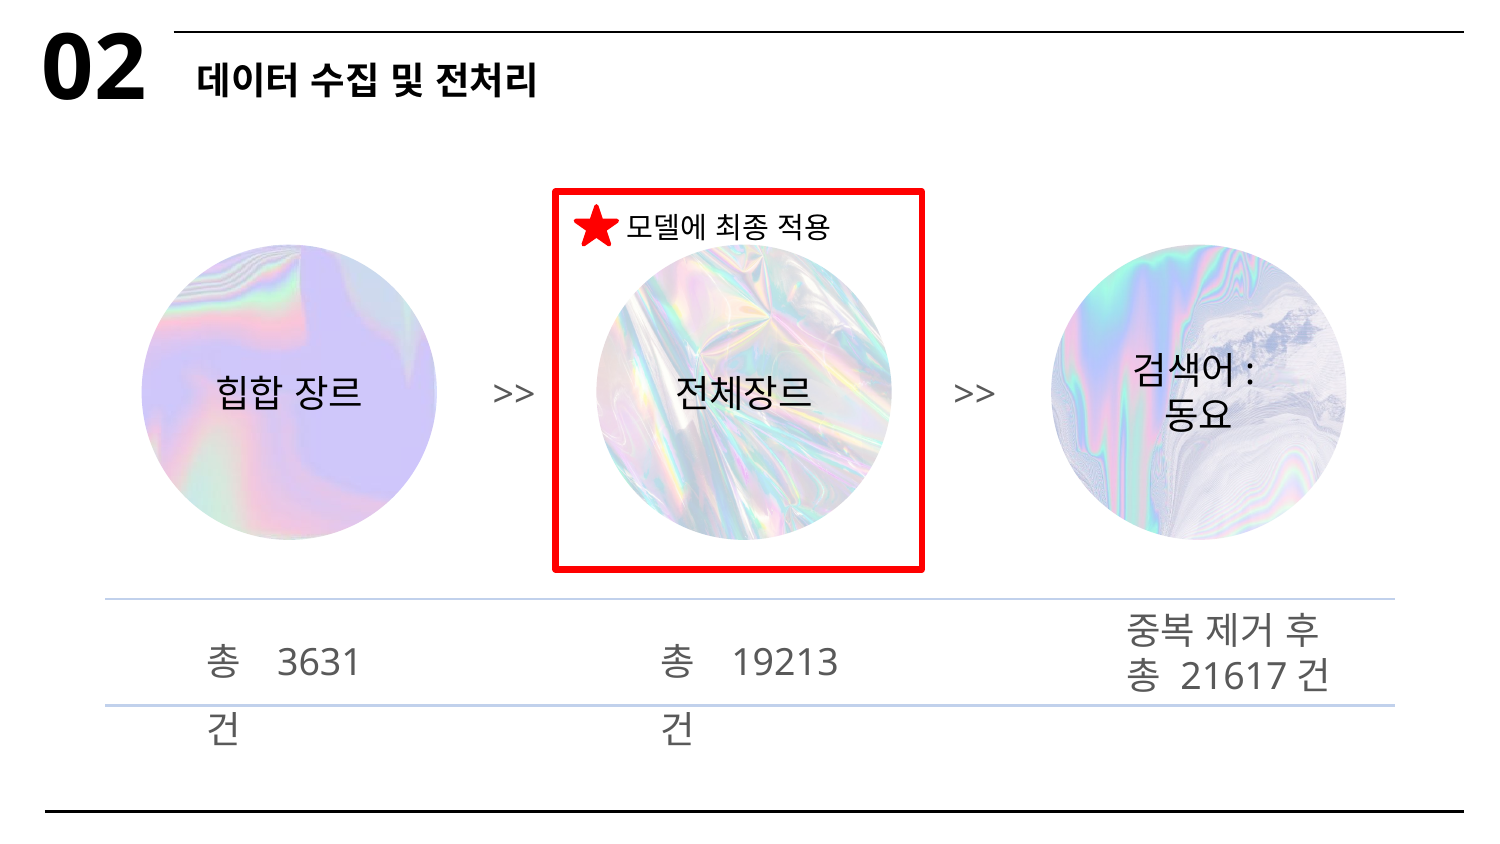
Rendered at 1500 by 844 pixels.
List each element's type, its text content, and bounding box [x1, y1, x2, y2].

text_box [141, 244, 1353, 598]
text_box [553, 189, 924, 243]
text_box 데이터 수집 및 전처리 [182, 40, 554, 110]
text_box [141, 607, 1353, 704]
text_box 02 [26, 0, 162, 125]
text_box 모델에 최종 적용 [611, 201, 995, 243]
text_box [573, 204, 611, 243]
text_box 데이터 수집 및 전처리 [182, 27, 554, 31]
